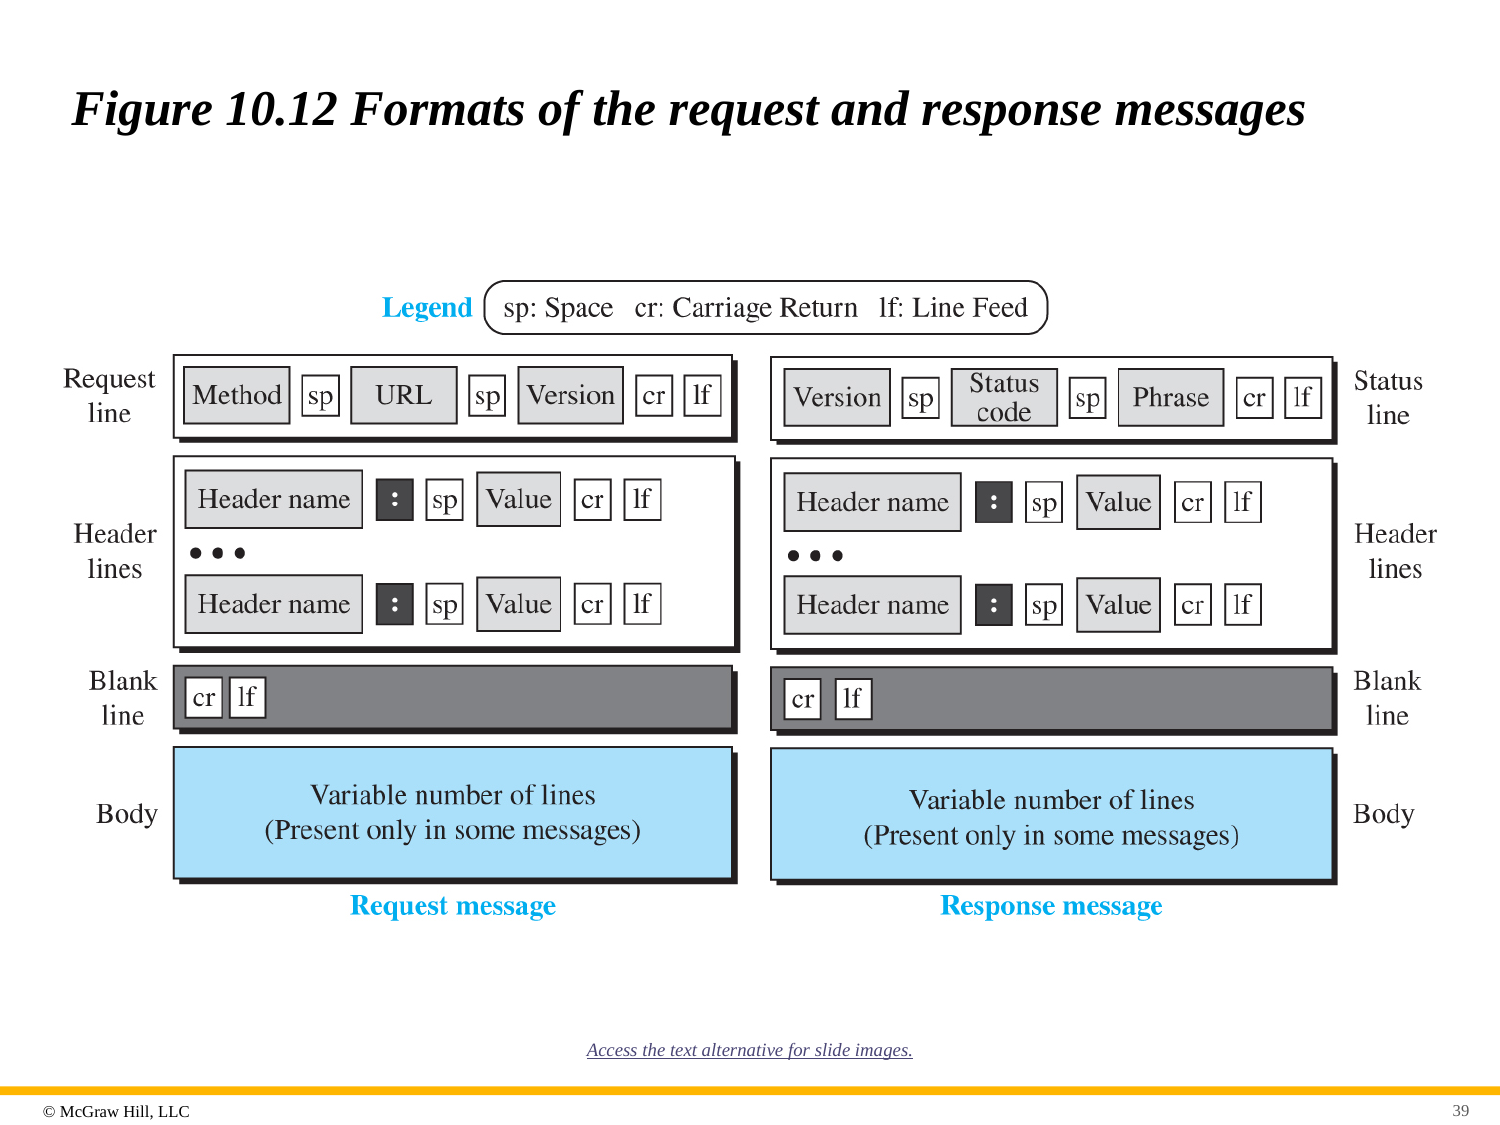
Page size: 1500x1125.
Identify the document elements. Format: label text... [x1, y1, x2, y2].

list Access the text alternative for slide images. [525, 1033, 975, 1066]
picture [63, 280, 1437, 926]
slide_number 39 [1418, 1096, 1477, 1123]
title Figure 10.12 Formats of the request and response messages [56, 50, 1444, 162]
